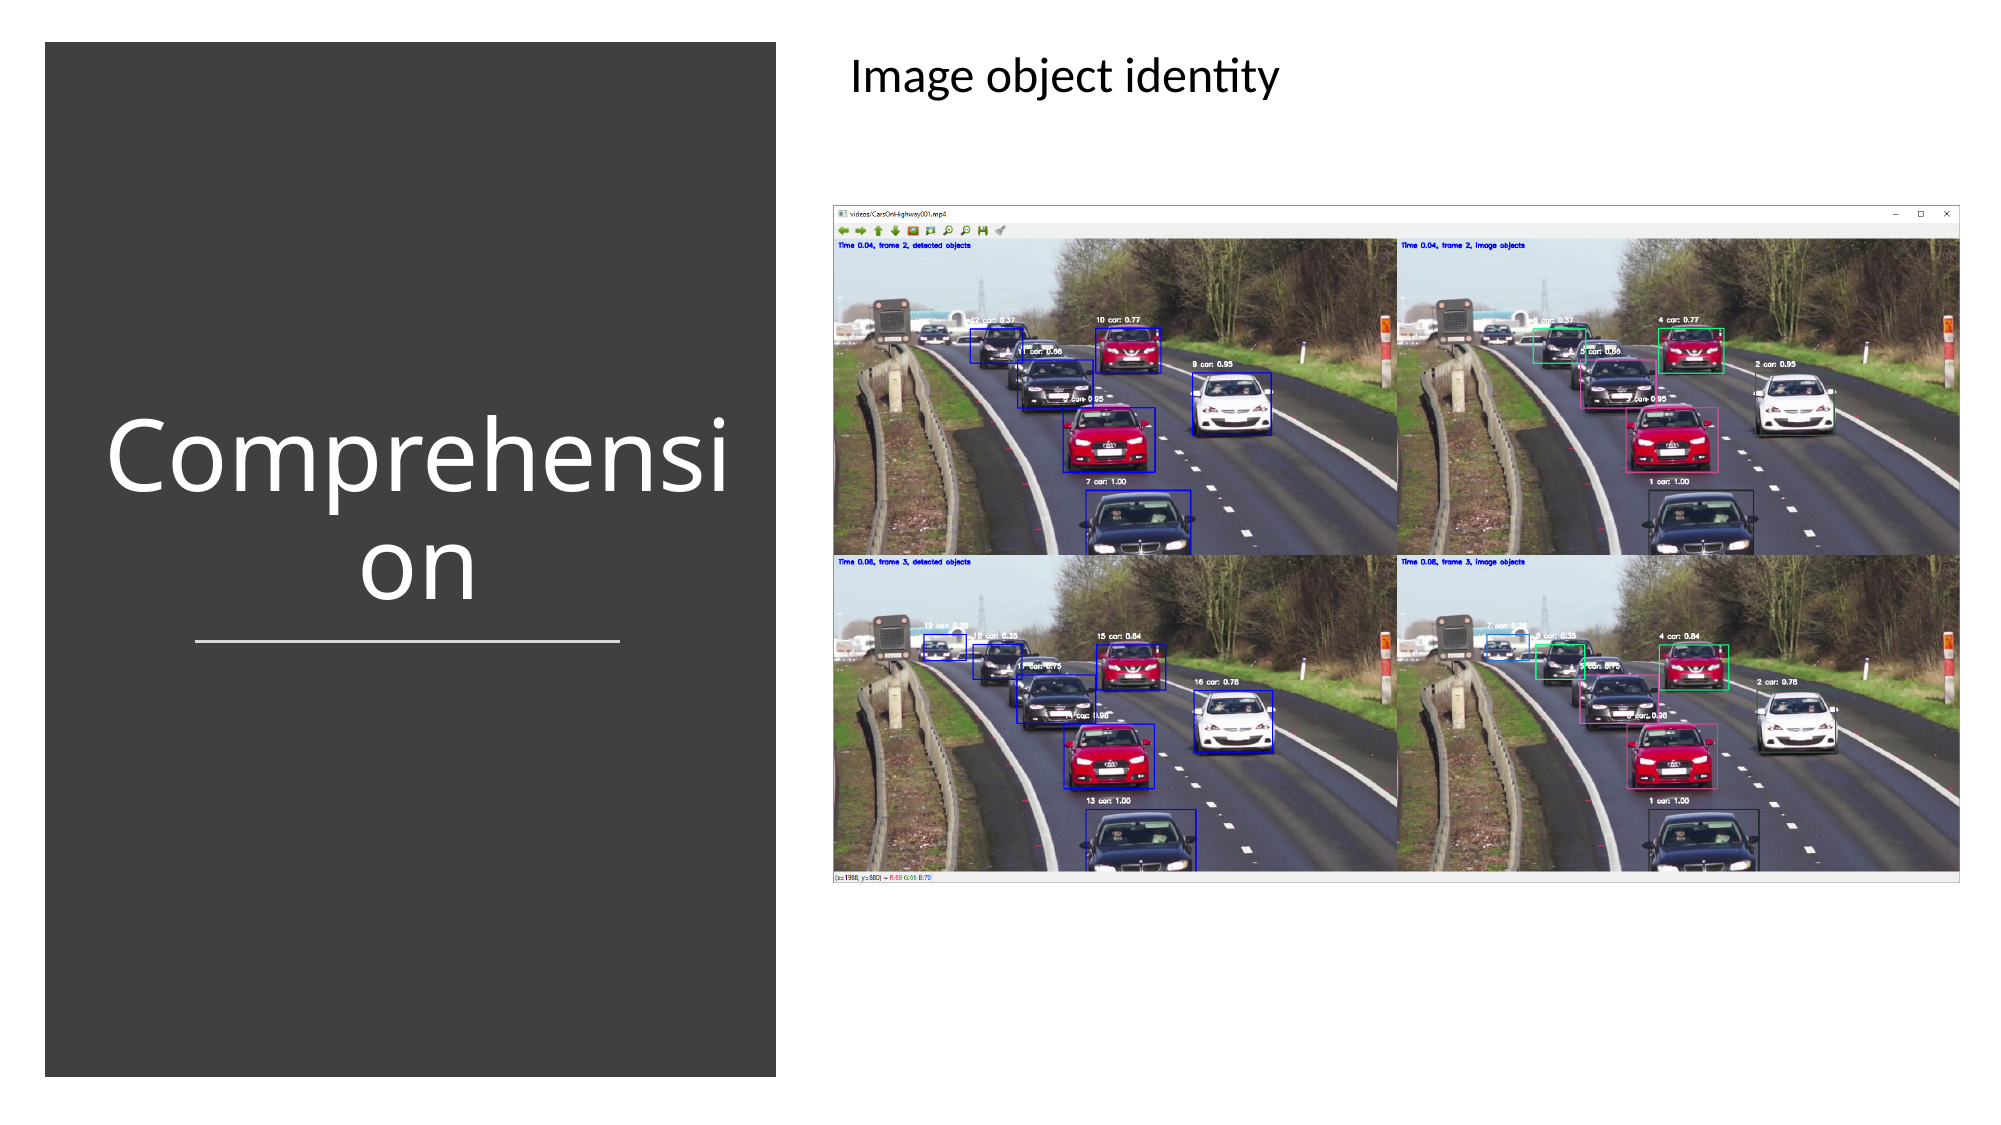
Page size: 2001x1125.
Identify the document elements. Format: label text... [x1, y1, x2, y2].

text_box [54, 52, 767, 1067]
text_box Comprehension [82, 149, 756, 629]
text_box Image object identity [835, 34, 1296, 110]
picture [833, 205, 1960, 883]
